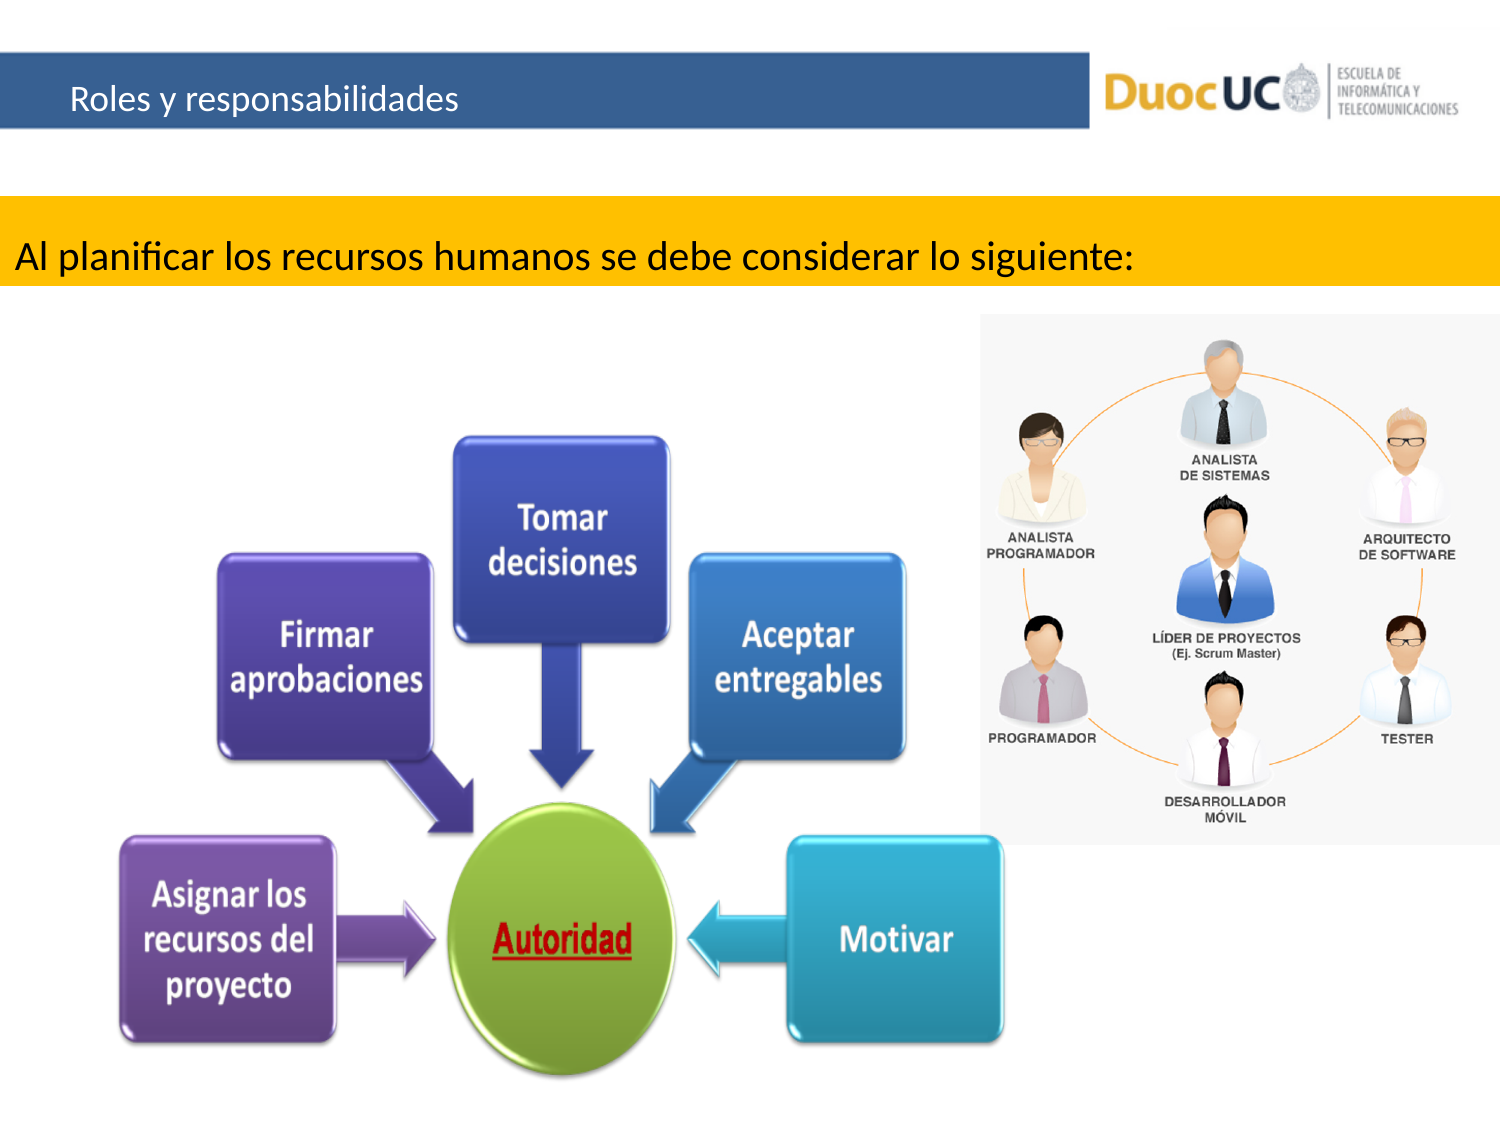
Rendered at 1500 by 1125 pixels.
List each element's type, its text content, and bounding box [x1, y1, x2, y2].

picture [0, 0, 1500, 196]
text_box Al planificar los recursos humanos se debe considerar lo siguiente: [0, 196, 1500, 286]
picture [0, 286, 1500, 1125]
text_box Roles y responsabilidades [55, 66, 475, 127]
